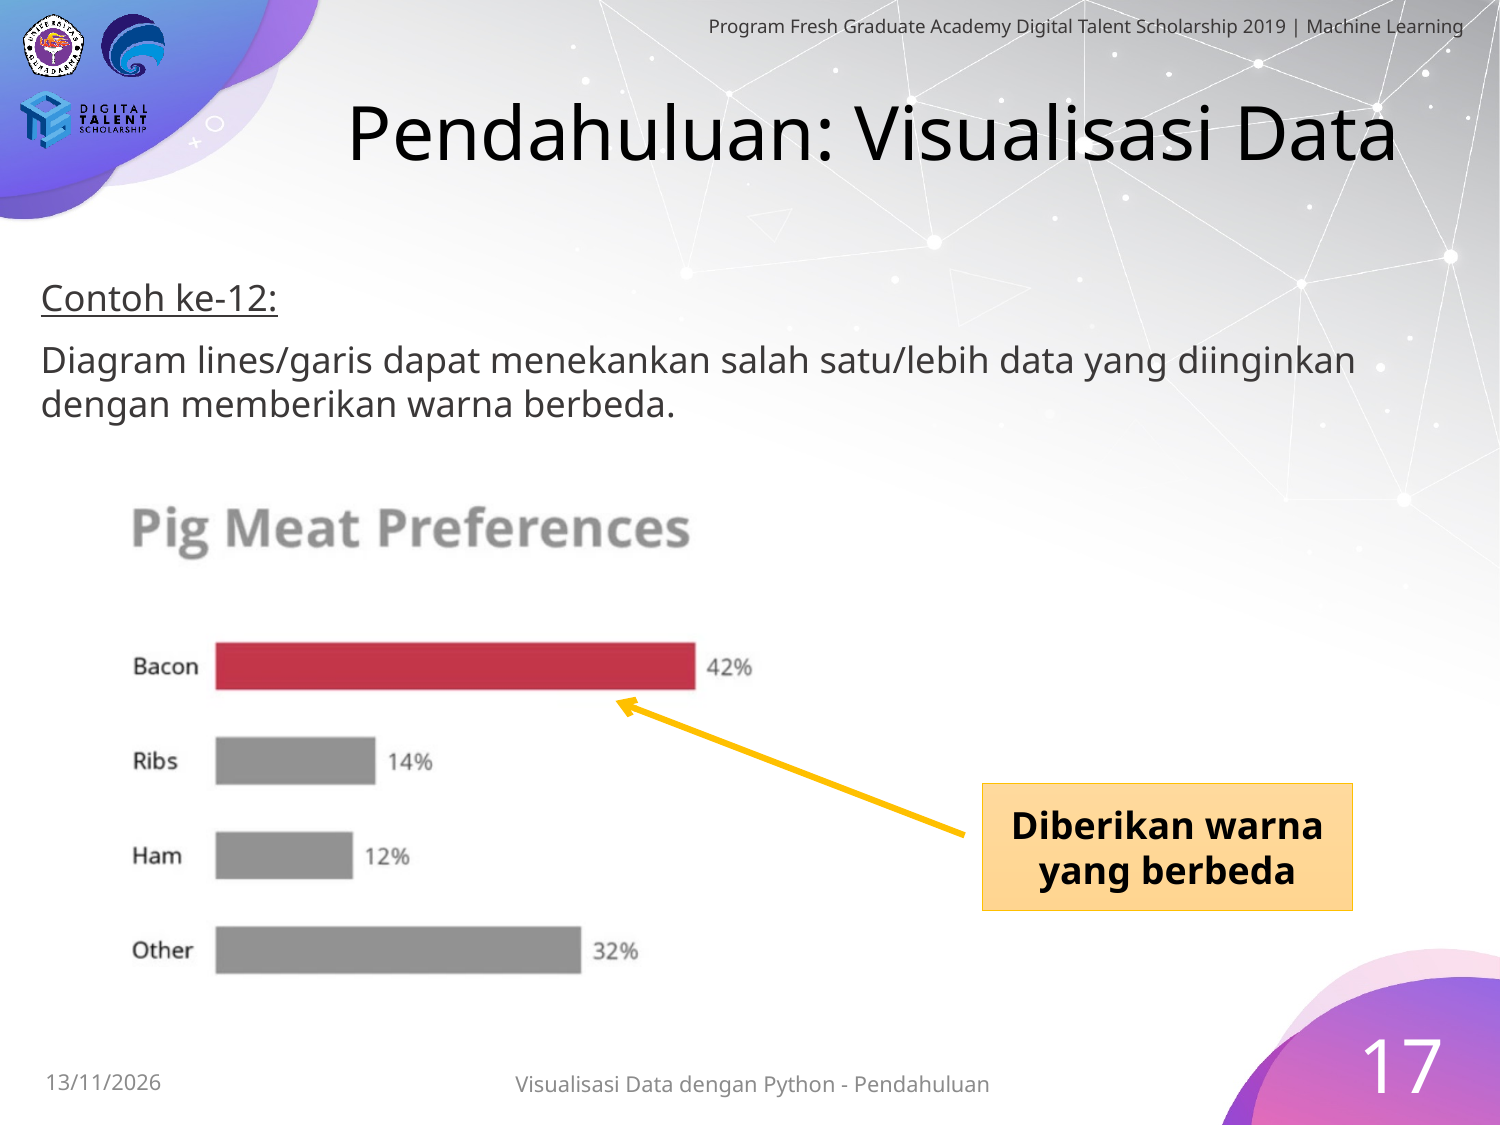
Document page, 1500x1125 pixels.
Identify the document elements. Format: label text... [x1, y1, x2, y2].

text_box Contoh ke-12: Diagram lines/garis dapat menekankan salah satu/lebih data yang diinginkan dengan memberikan warna berbeda. [25, 268, 1472, 432]
slide_number 17 [1327, 1025, 1477, 1115]
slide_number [30, 1053, 272, 1114]
picture [0, 0, 1500, 1125]
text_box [615, 700, 965, 836]
text_box Diberikan warna yang berbeda [982, 783, 1353, 911]
footer Visualisasi Data dengan Python - Pendahuluan [386, 1053, 1121, 1114]
title Pendahuluan: Visualisasi Data [271, 66, 1477, 207]
